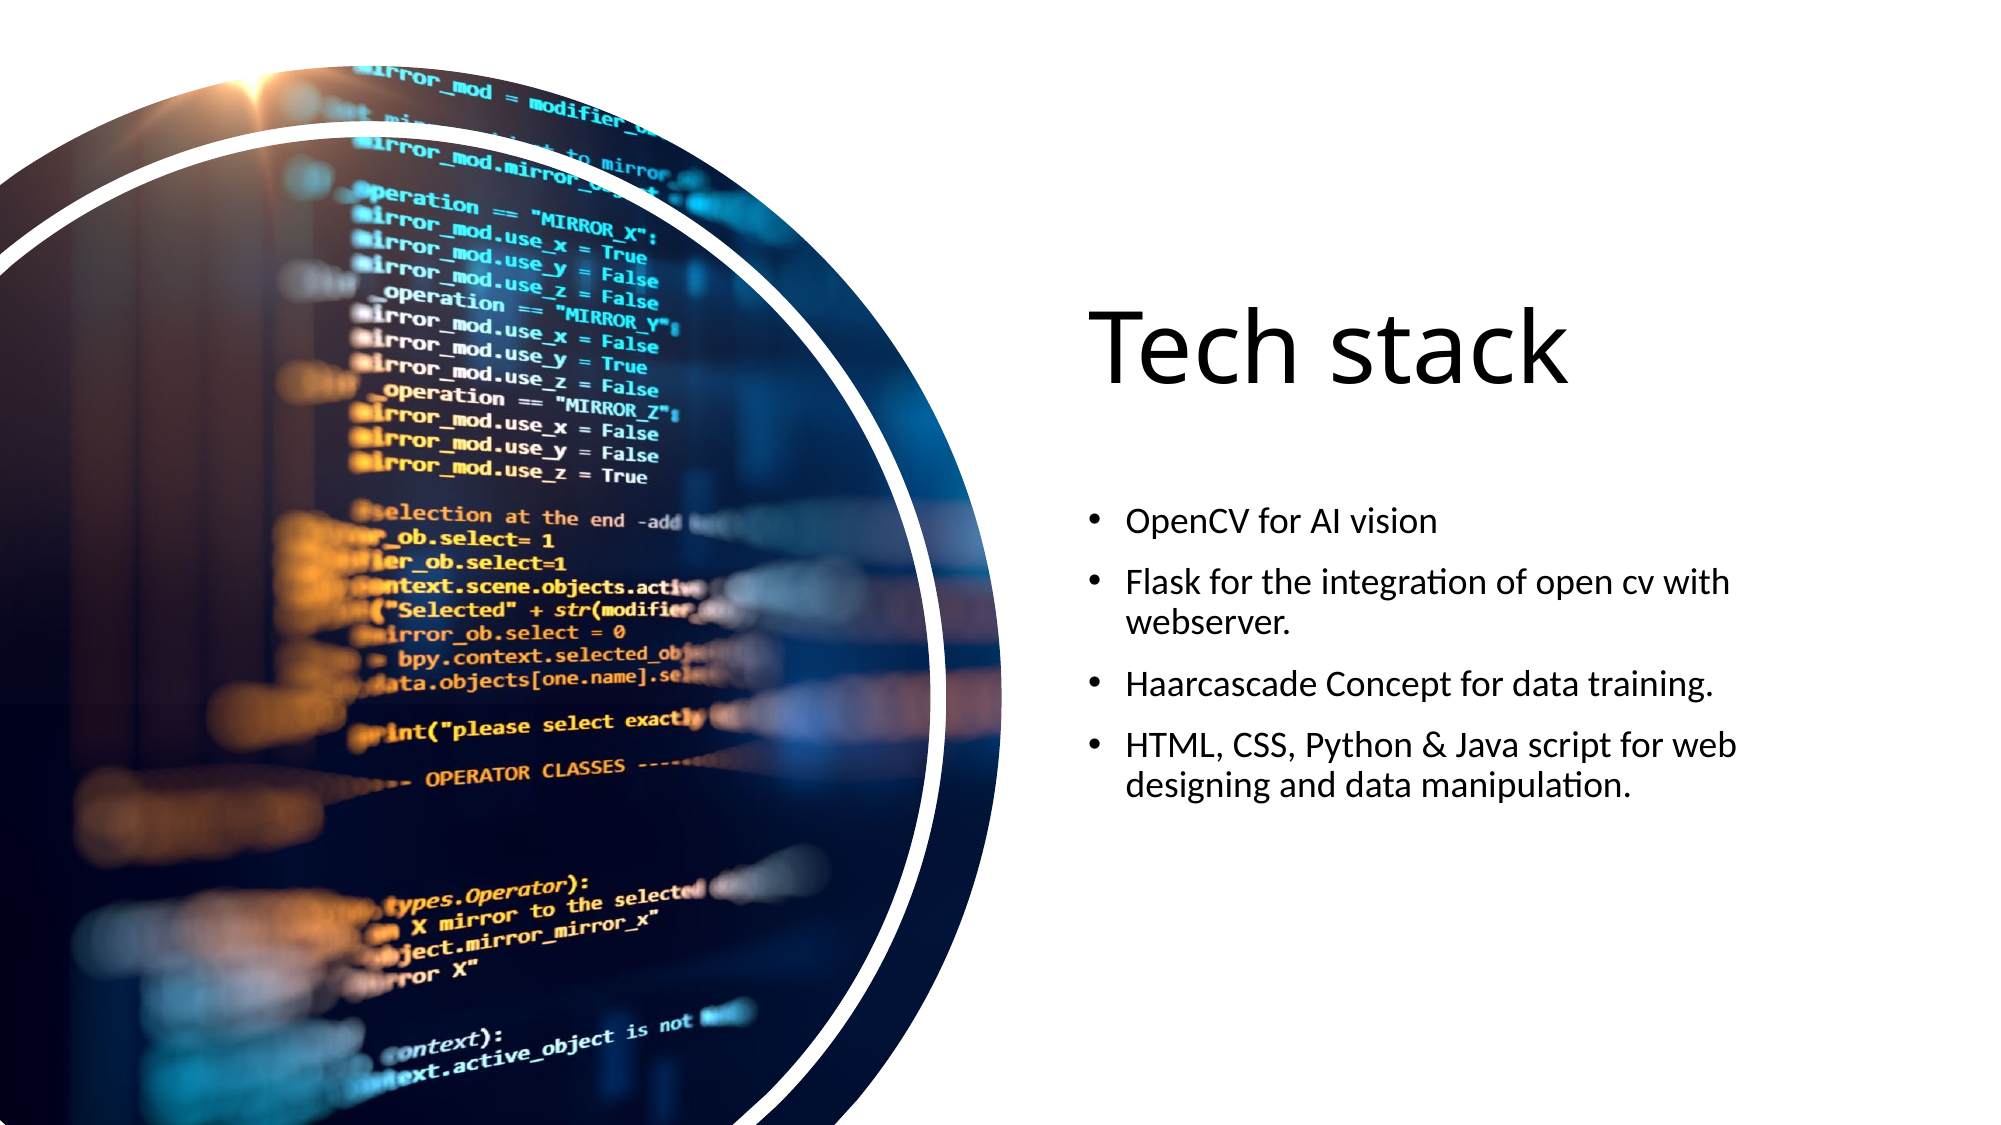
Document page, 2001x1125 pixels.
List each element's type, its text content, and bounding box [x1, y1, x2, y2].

title Tech stack [1080, 226, 1880, 477]
picture [0, 65, 1002, 1125]
list OpenCV for AI vision Flask for the integration of open cv with webserver. Haarcascade Concept for data training. HTML, CSS, Python & Java script for web designing and data manipulation. [1080, 492, 1880, 997]
